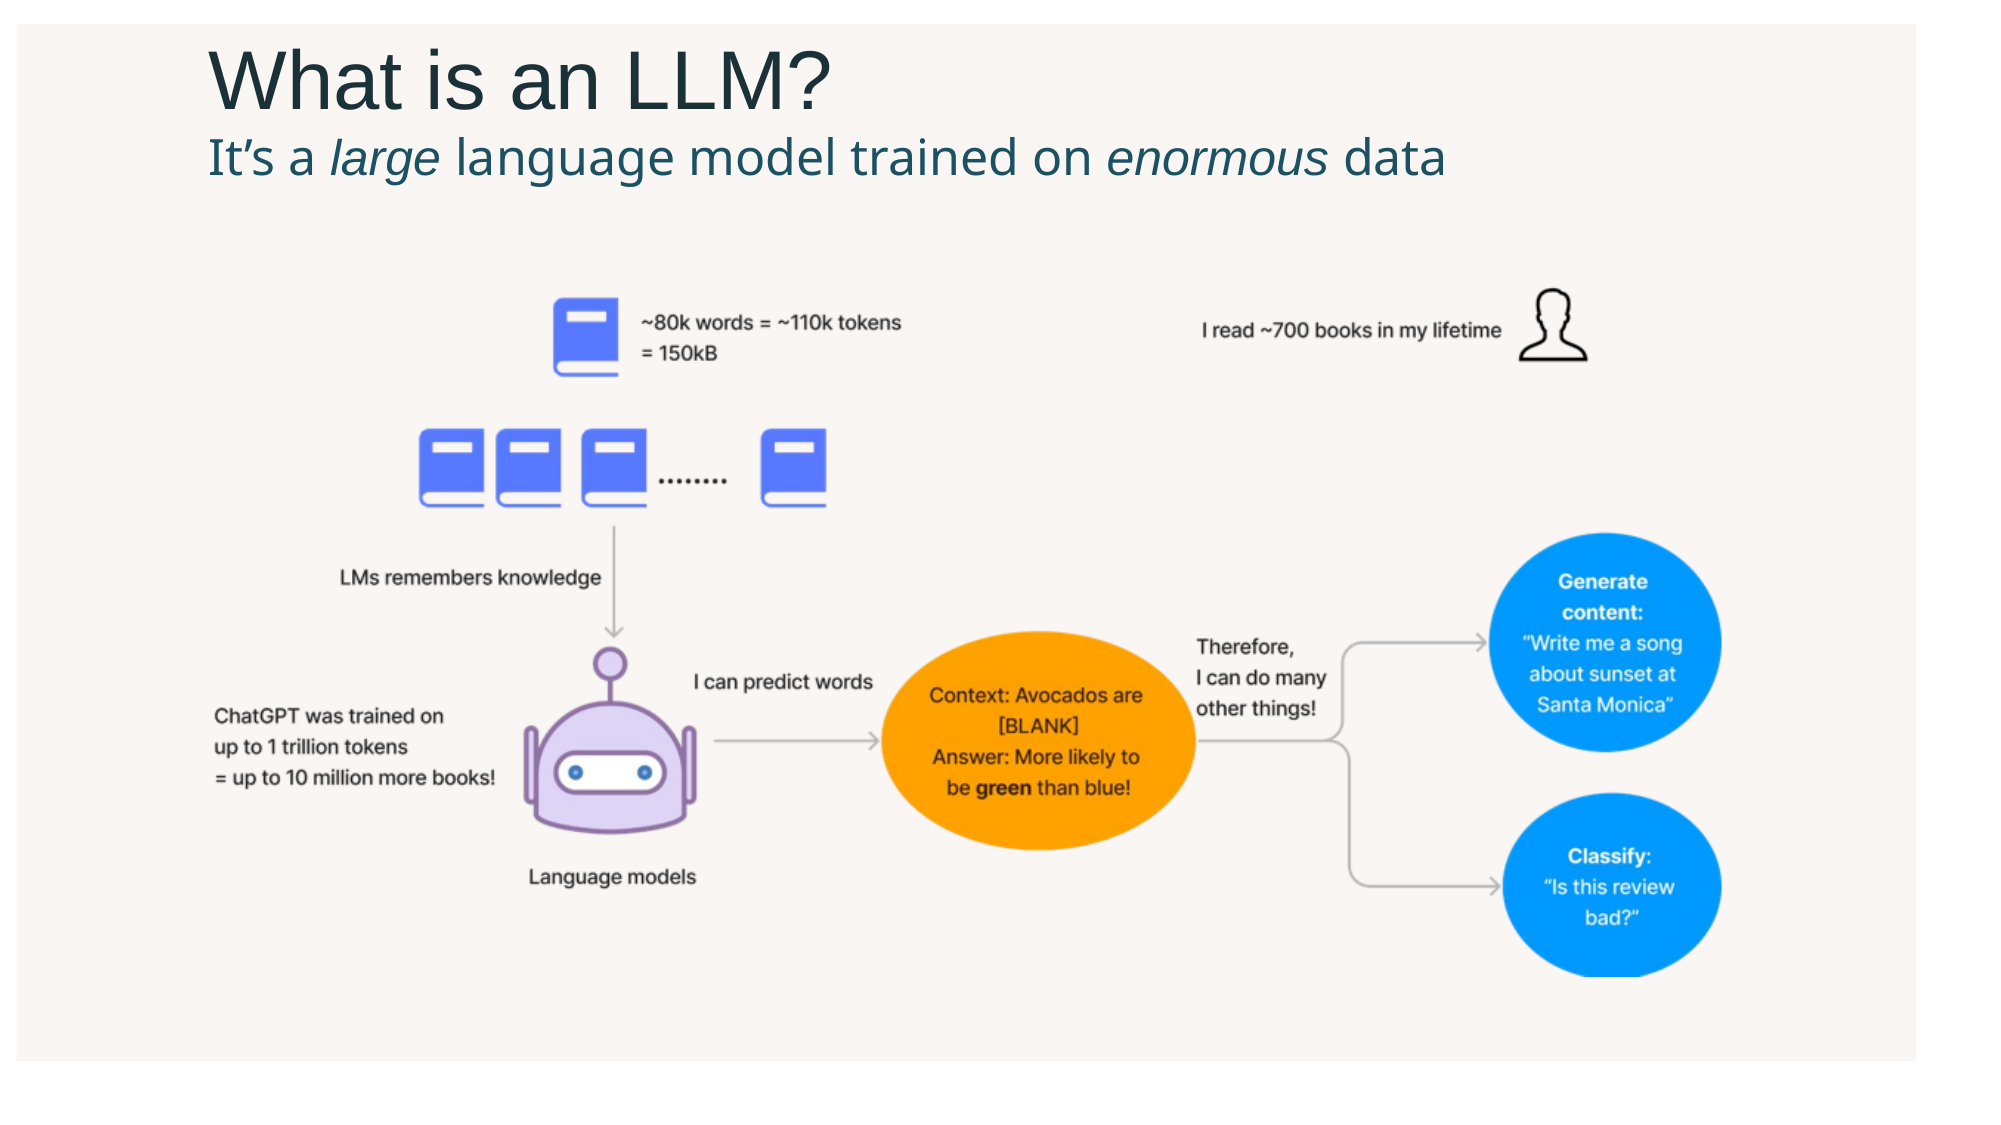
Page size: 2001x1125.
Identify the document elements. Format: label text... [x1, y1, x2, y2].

text_box [16, 24, 1917, 1061]
text_box What is an LLM? It’s a large language model trained on enormous data [98, 25, 2000, 239]
picture [159, 259, 1803, 977]
